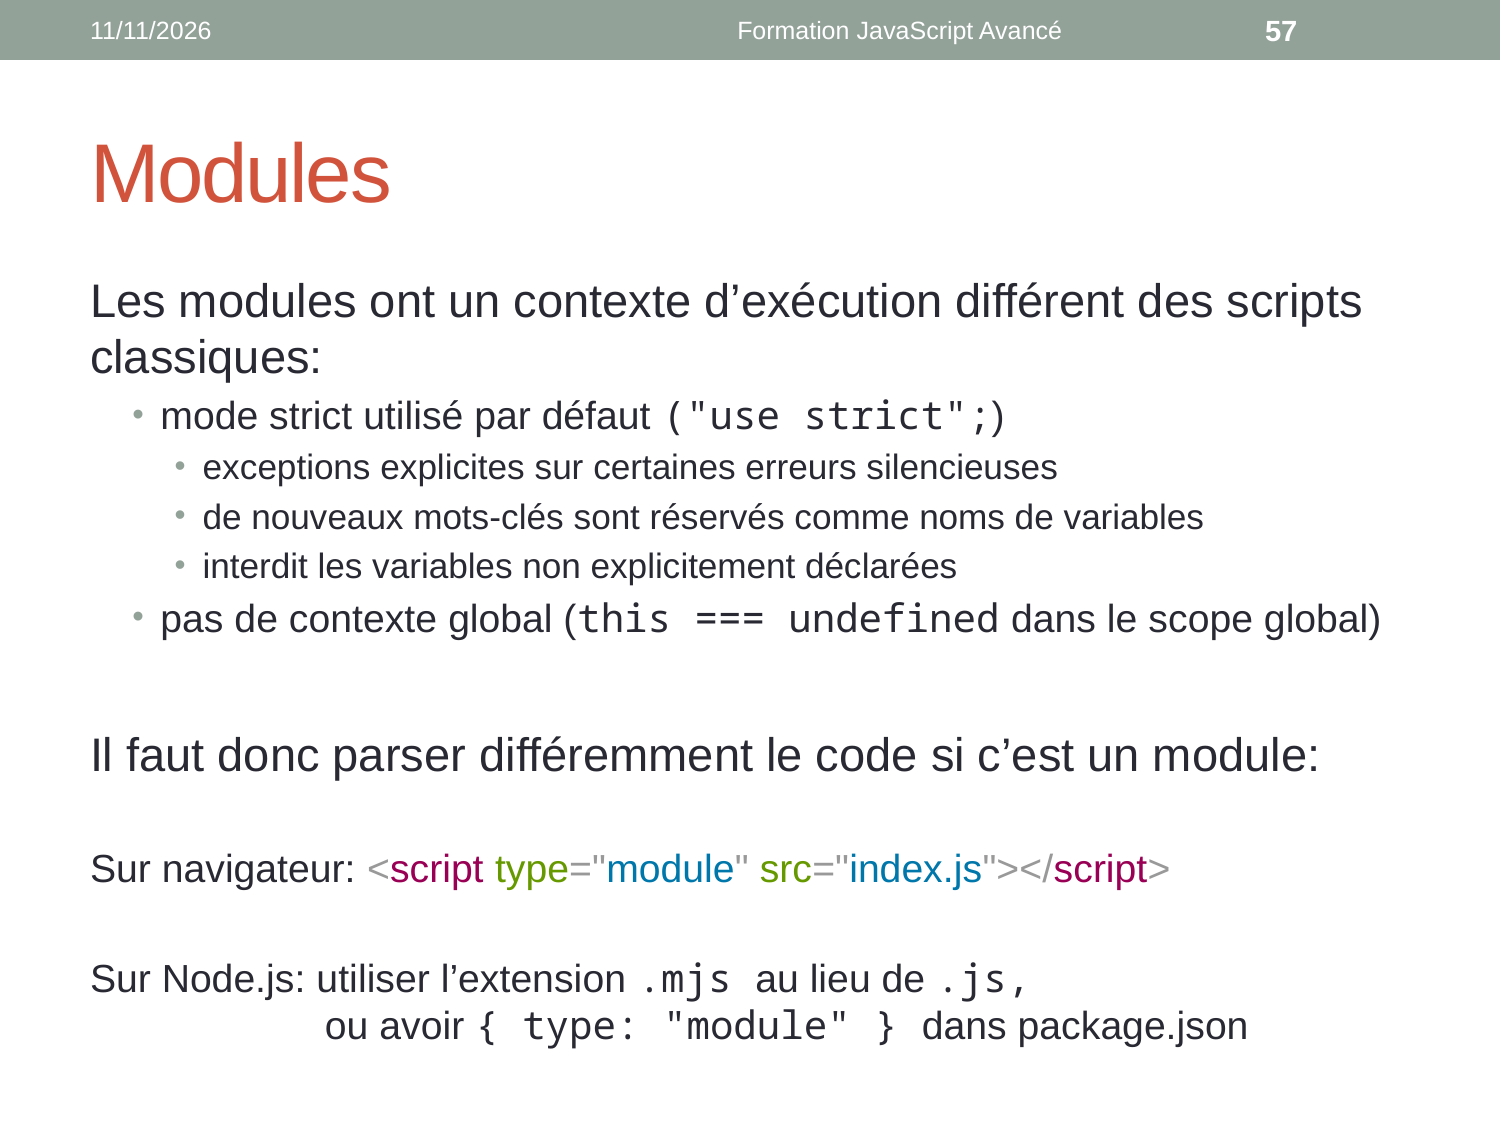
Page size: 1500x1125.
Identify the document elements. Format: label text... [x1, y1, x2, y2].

footer Formation JavaScript Avancé [562, 3, 1238, 57]
list Les modules ont un contexte d’exécution différent des scripts classiques: mode strict utilisé par défaut ("use strict";) exceptions explicites sur certaines erreurs silencieuses de nouveaux mots-clés sont réservés comme noms de variables interdit les variables non explicitement déclarées pas de contexte global (this === undefined dans le scope global) Il faut donc parser différemment le code si c’est un module: Sur navigateur: <script type="module" src="index.js"></script> Sur Node.js: utiliser l’extension .mjs au lieu de .js, ou avoir { type: "module" } dans package.json [75, 262, 1447, 1063]
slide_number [75, 3, 550, 57]
title Modules [75, 87, 1425, 250]
slide_number 57 [1250, 3, 1425, 57]
